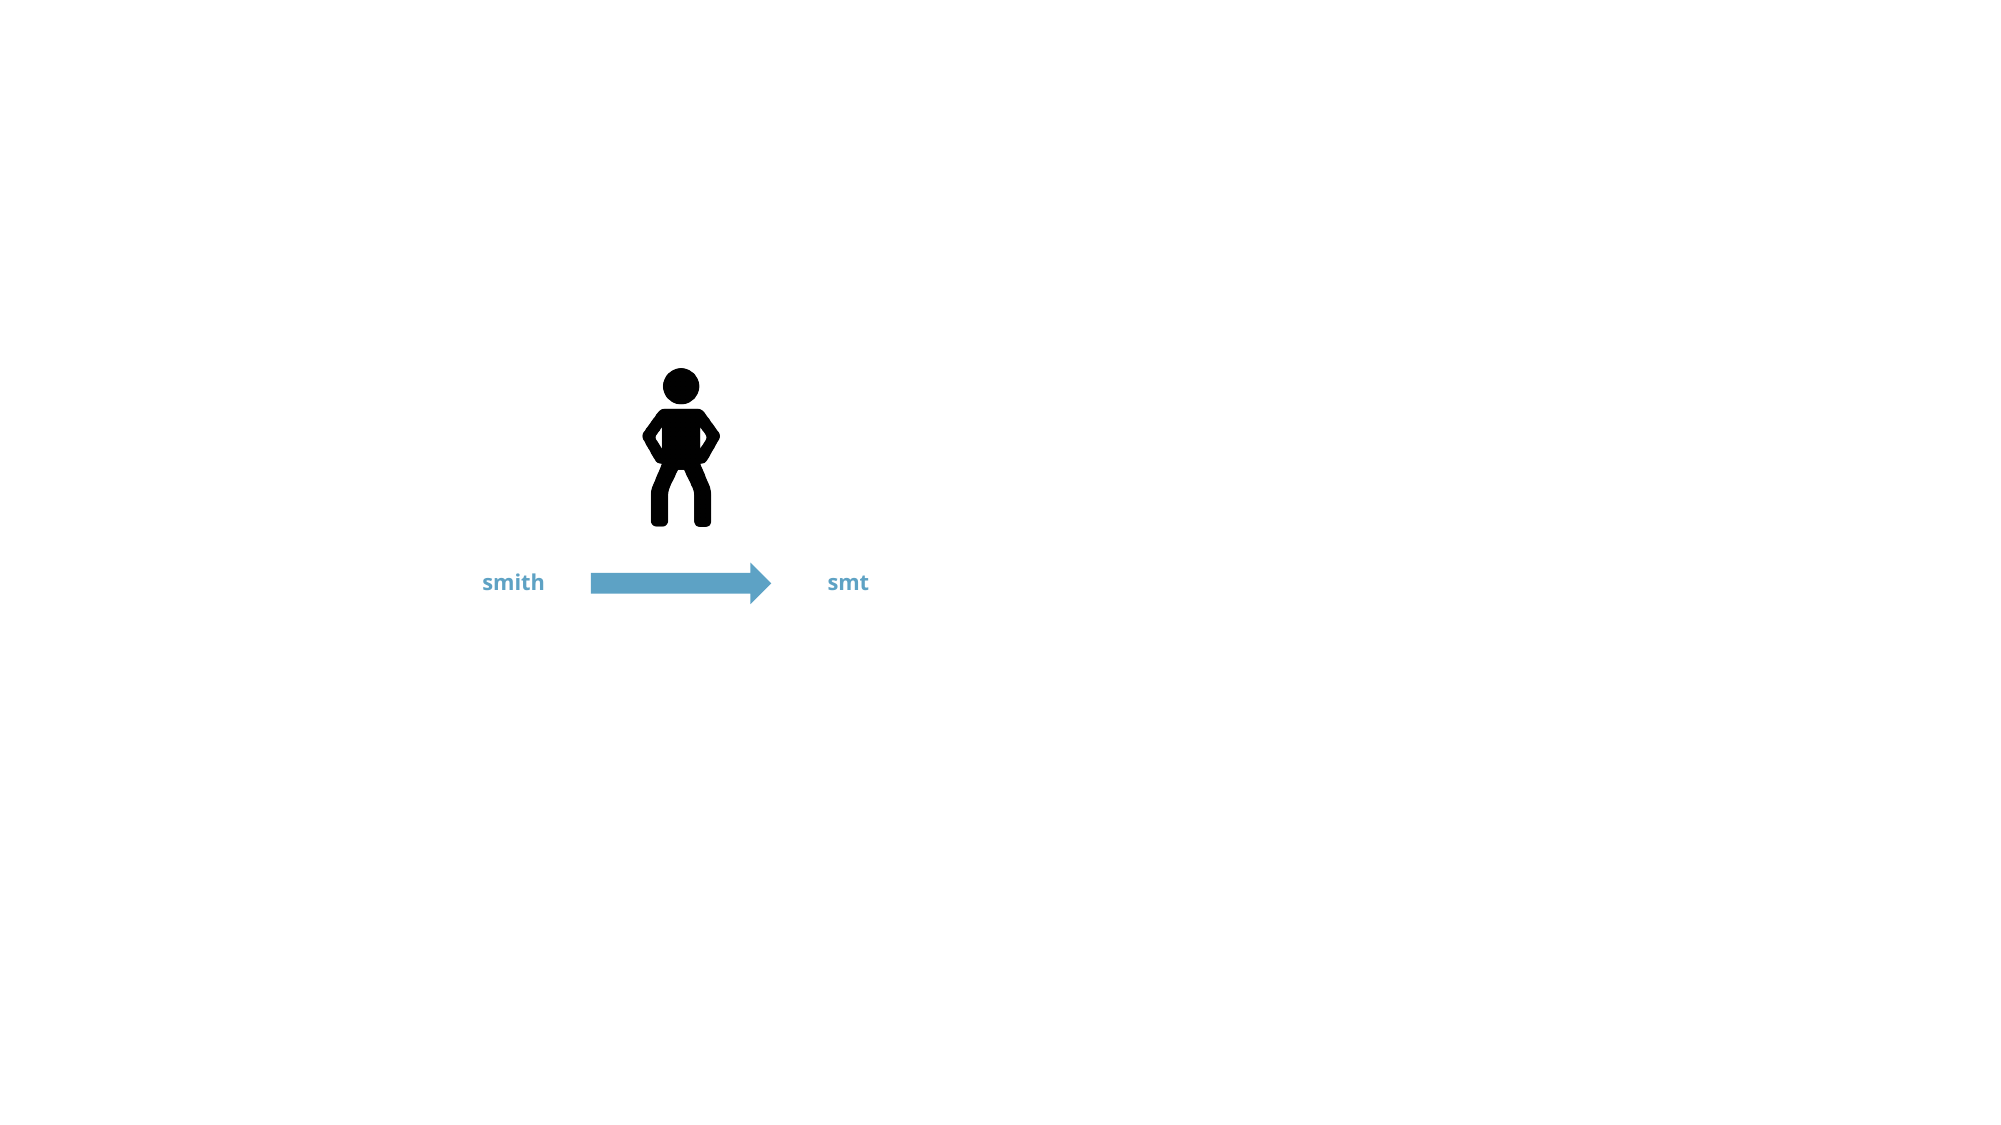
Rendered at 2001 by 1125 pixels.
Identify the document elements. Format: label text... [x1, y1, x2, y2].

text_box [589, 560, 773, 607]
text_box smith [467, 561, 560, 603]
text_box smt [812, 561, 884, 603]
picture [601, 368, 761, 527]
